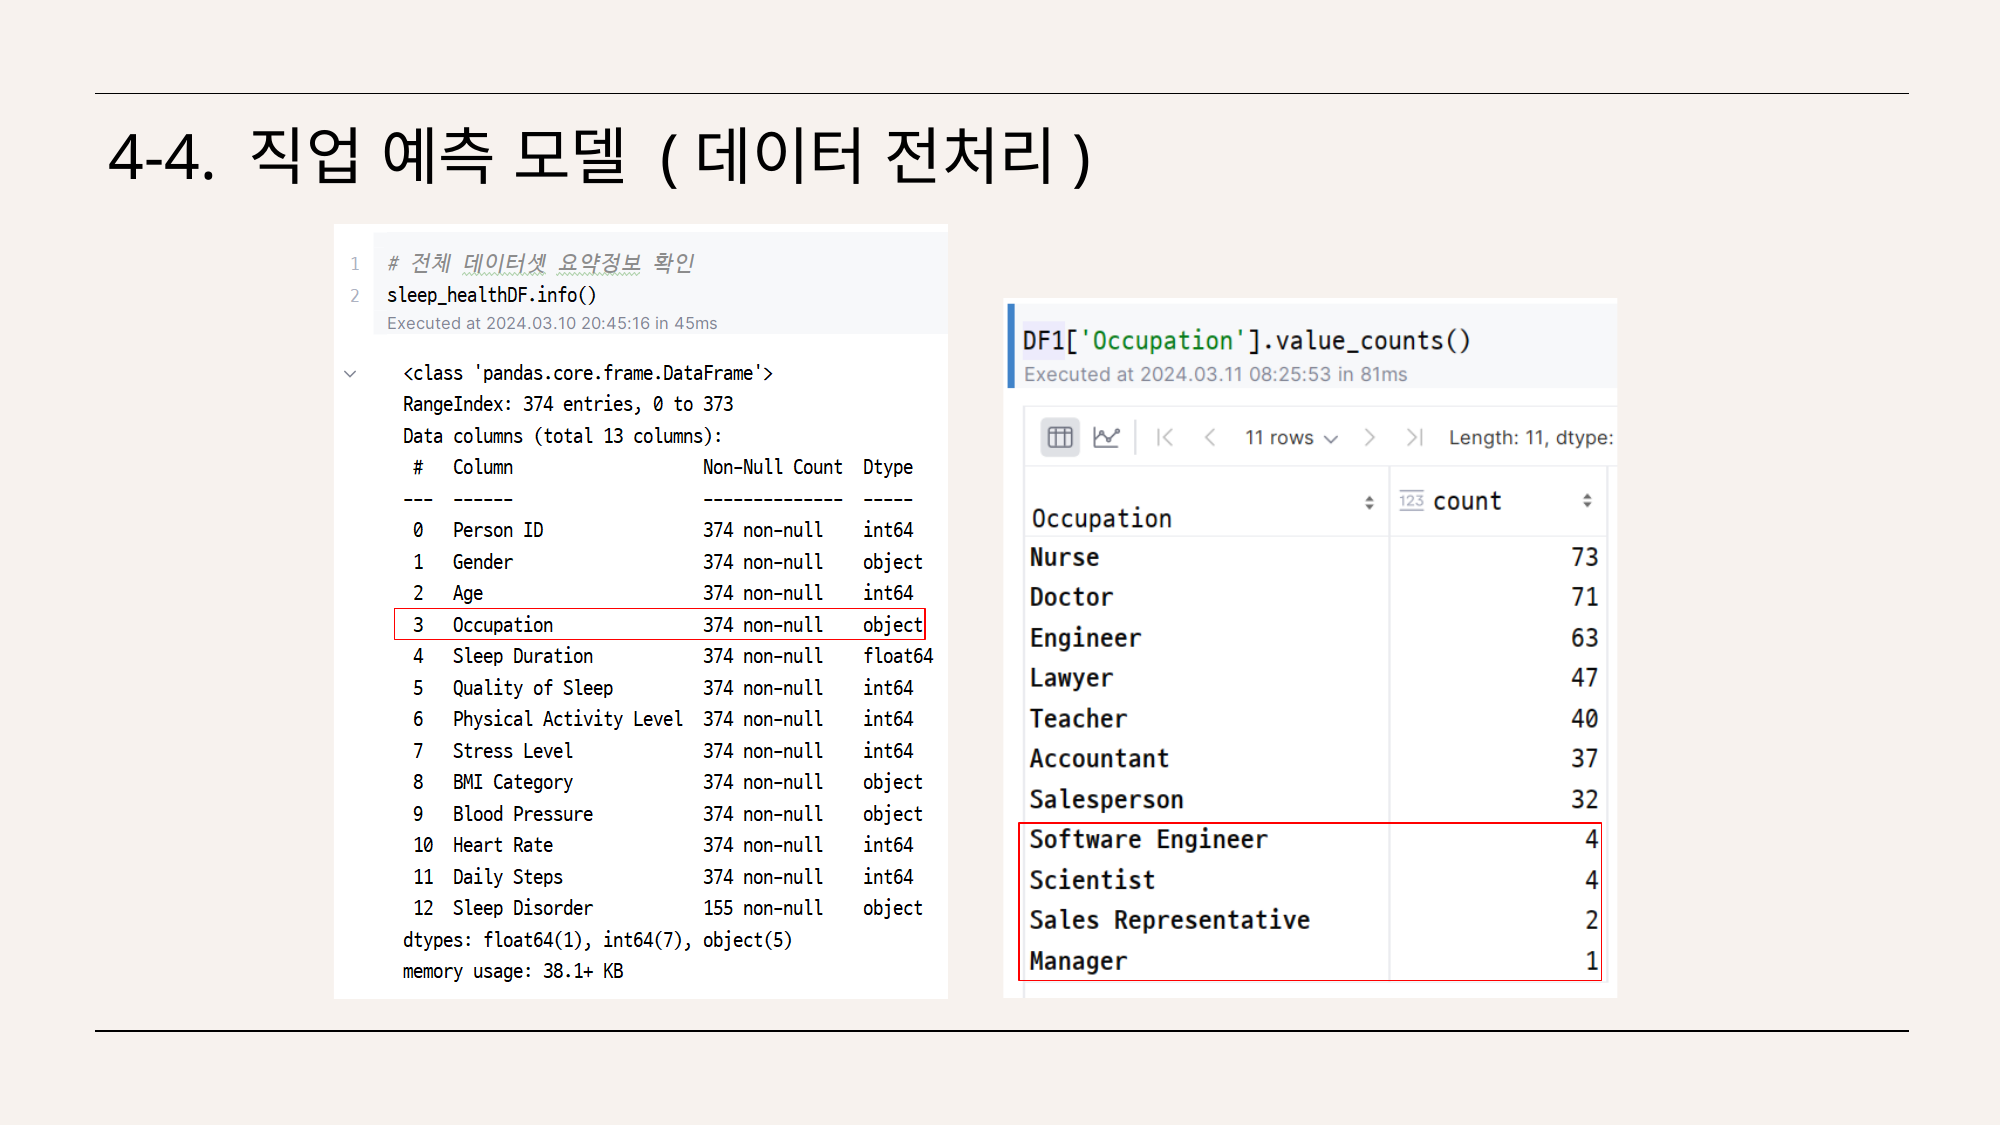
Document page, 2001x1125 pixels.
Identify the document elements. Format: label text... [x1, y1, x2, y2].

picture [333, 223, 949, 999]
picture [1003, 297, 1618, 999]
title 4-4. 직업 예측 모델 (데이터 전처리) [93, 117, 1907, 204]
